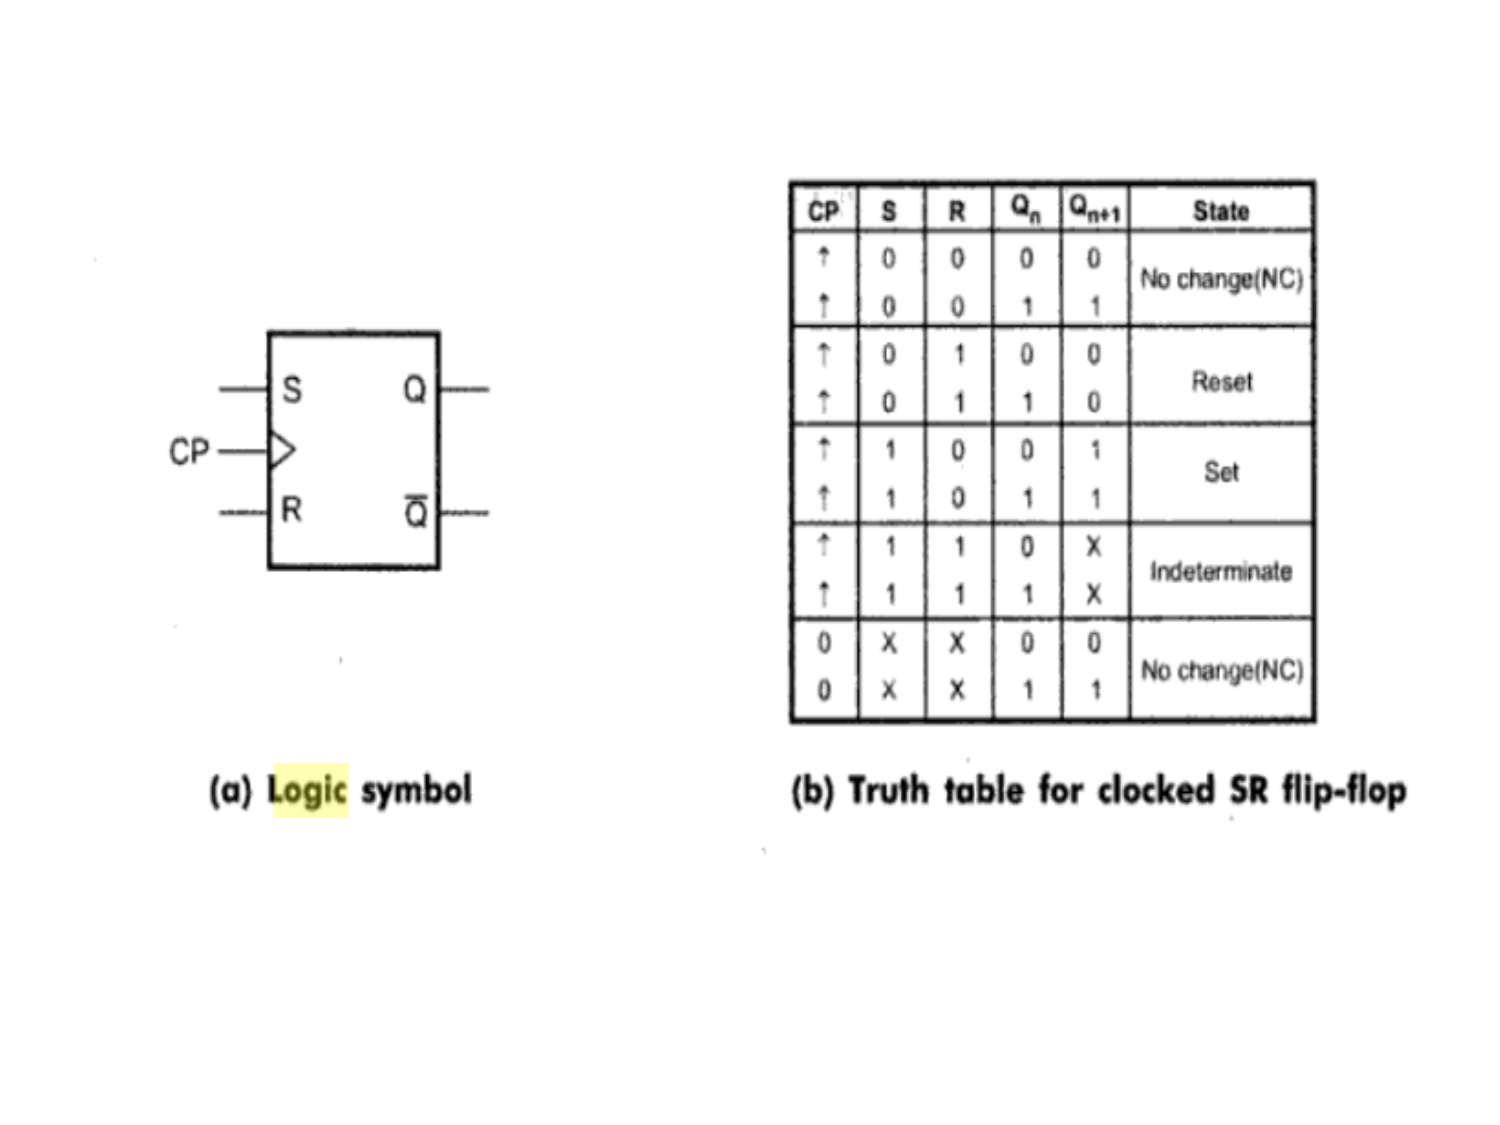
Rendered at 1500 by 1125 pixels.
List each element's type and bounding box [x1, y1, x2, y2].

picture [74, 149, 1463, 888]
